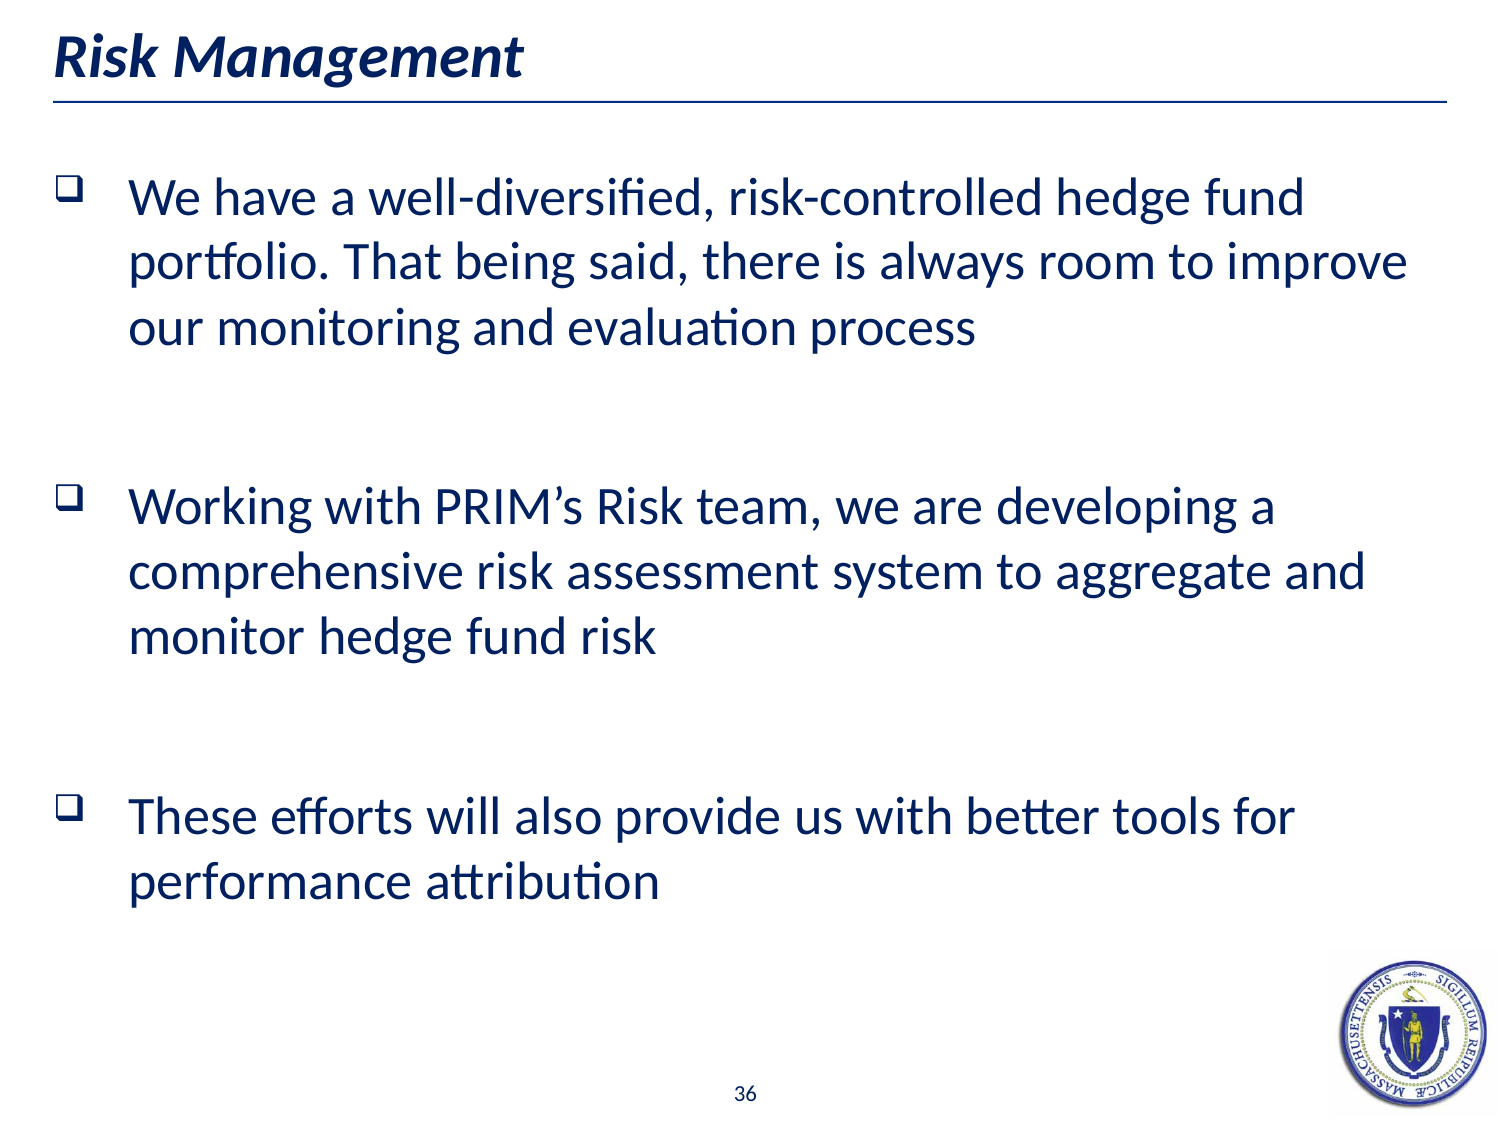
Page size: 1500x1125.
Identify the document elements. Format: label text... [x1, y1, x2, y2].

title Risk Management [53, 20, 1447, 91]
picture [1329, 948, 1499, 1117]
list We have a well-diversified, risk-controlled hedge fund portfolio. That being said, there is always room to improve our monitoring and evaluation process Working with PRIM’s Risk team, we are developing a comprehensive risk assessment system to aggregate and monitor hedge fund risk These efforts will also provide us with better tools for performance attribution [53, 160, 1447, 1024]
